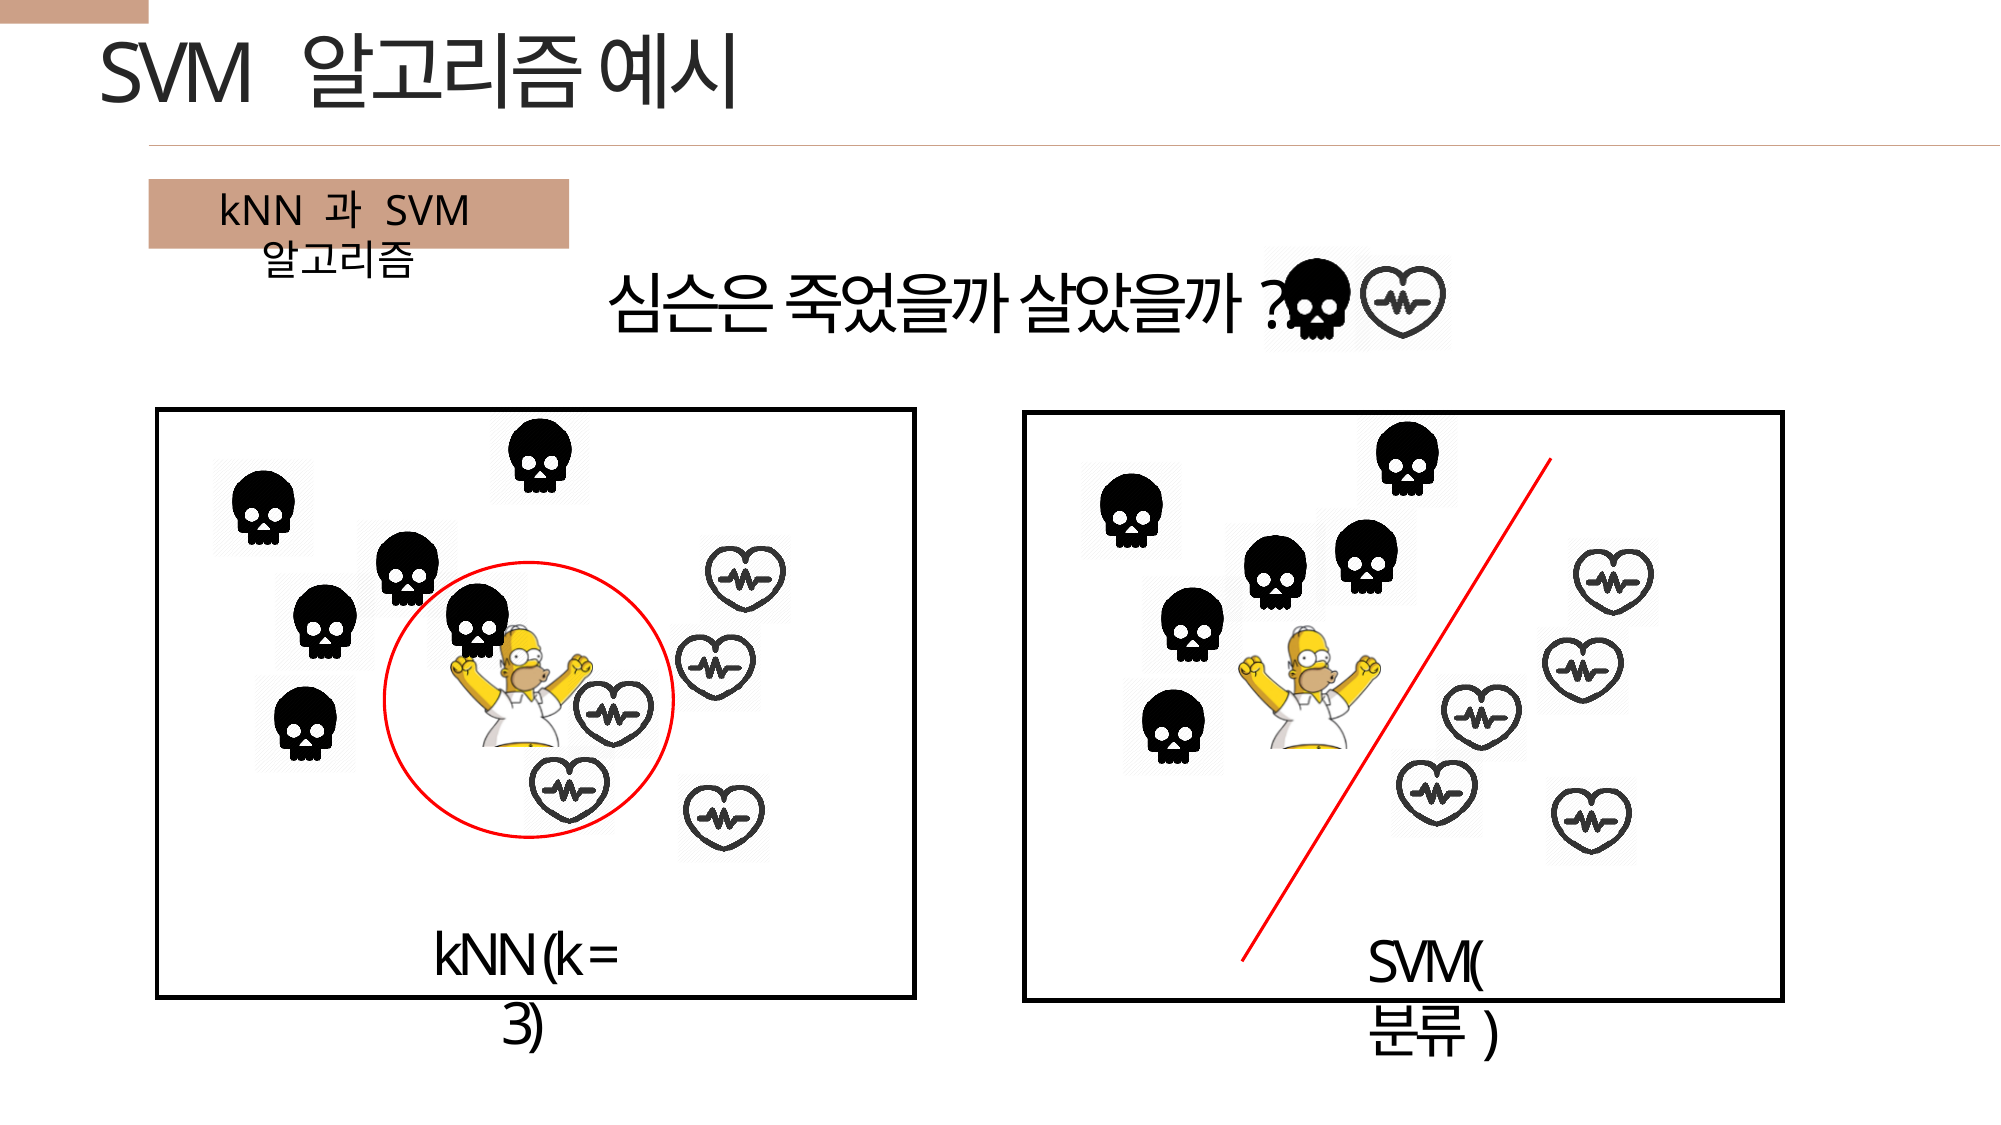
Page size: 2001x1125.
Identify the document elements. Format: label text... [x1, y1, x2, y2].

text_box kNN 과 SVM 알고리즘 [148, 176, 541, 291]
text_box [541, 178, 570, 250]
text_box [156, 254, 1783, 1006]
picture [1263, 245, 1452, 353]
text_box SVM 알고리즘 예시 [83, 11, 776, 127]
text_box [0, 0, 150, 25]
